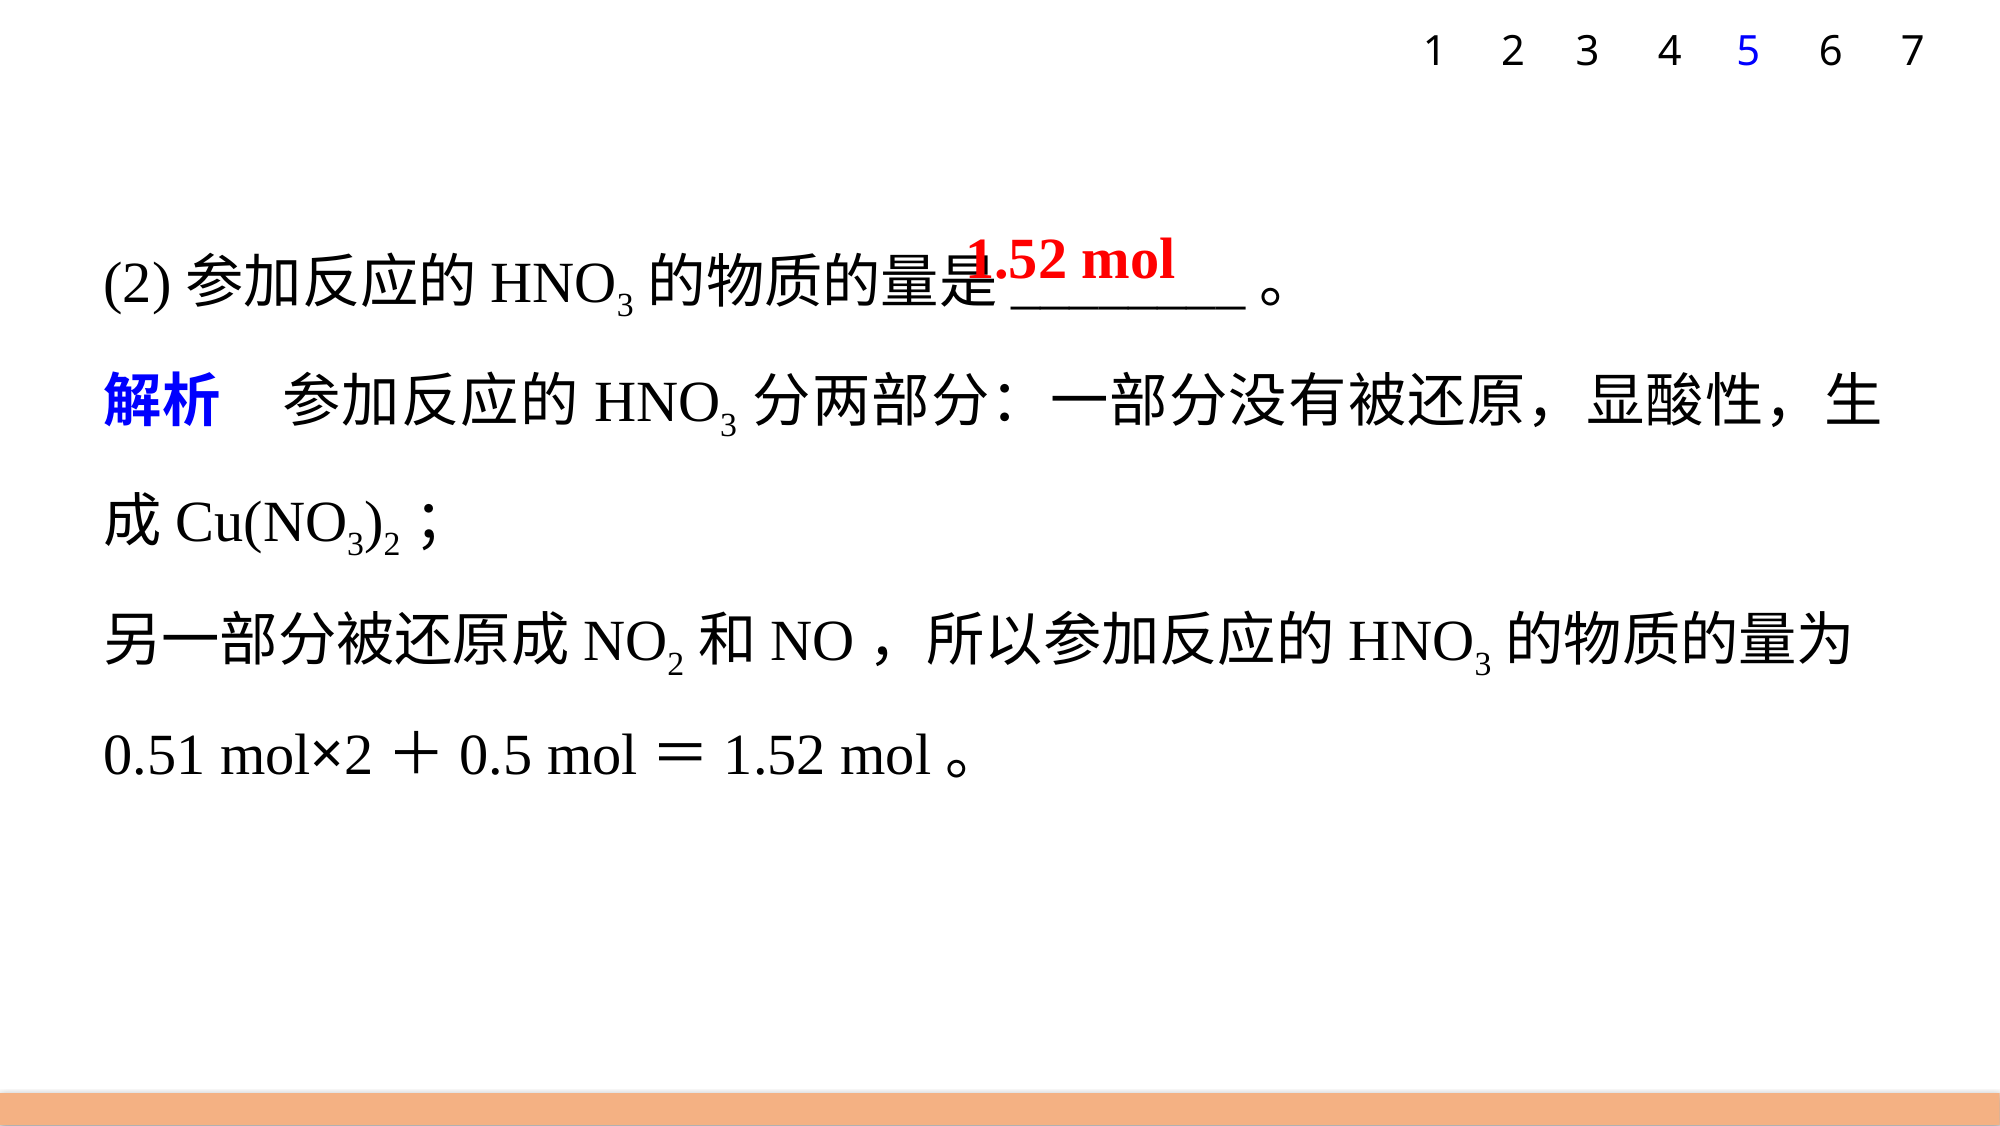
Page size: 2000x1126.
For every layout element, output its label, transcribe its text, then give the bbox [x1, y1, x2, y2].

text_box 1 [1401, 1, 1467, 97]
text_box 4 [1636, 1, 1702, 97]
text_box (2)参加反应的HNO3的物质的量是________。 解析 参加反应的HNO3分两部分：一部分没有被还原，显酸性，生成Cu(NO3)2； 另一部分被还原成NO2和NO，所以参加反应的HNO3的物质的量为 0.51 mol×2＋0.5 mol＝1.52 mol。 [88, 196, 1898, 794]
text_box 1.52 mol [950, 212, 1191, 298]
text_box 5 [1715, 1, 1781, 97]
text_box 3 [1562, 1, 1620, 97]
text_box 6 [1797, 1, 1863, 97]
text_box 7 [1879, 1, 1945, 96]
text_box [0, 1092, 2000, 1126]
text_box 2 [1483, 1, 1546, 97]
